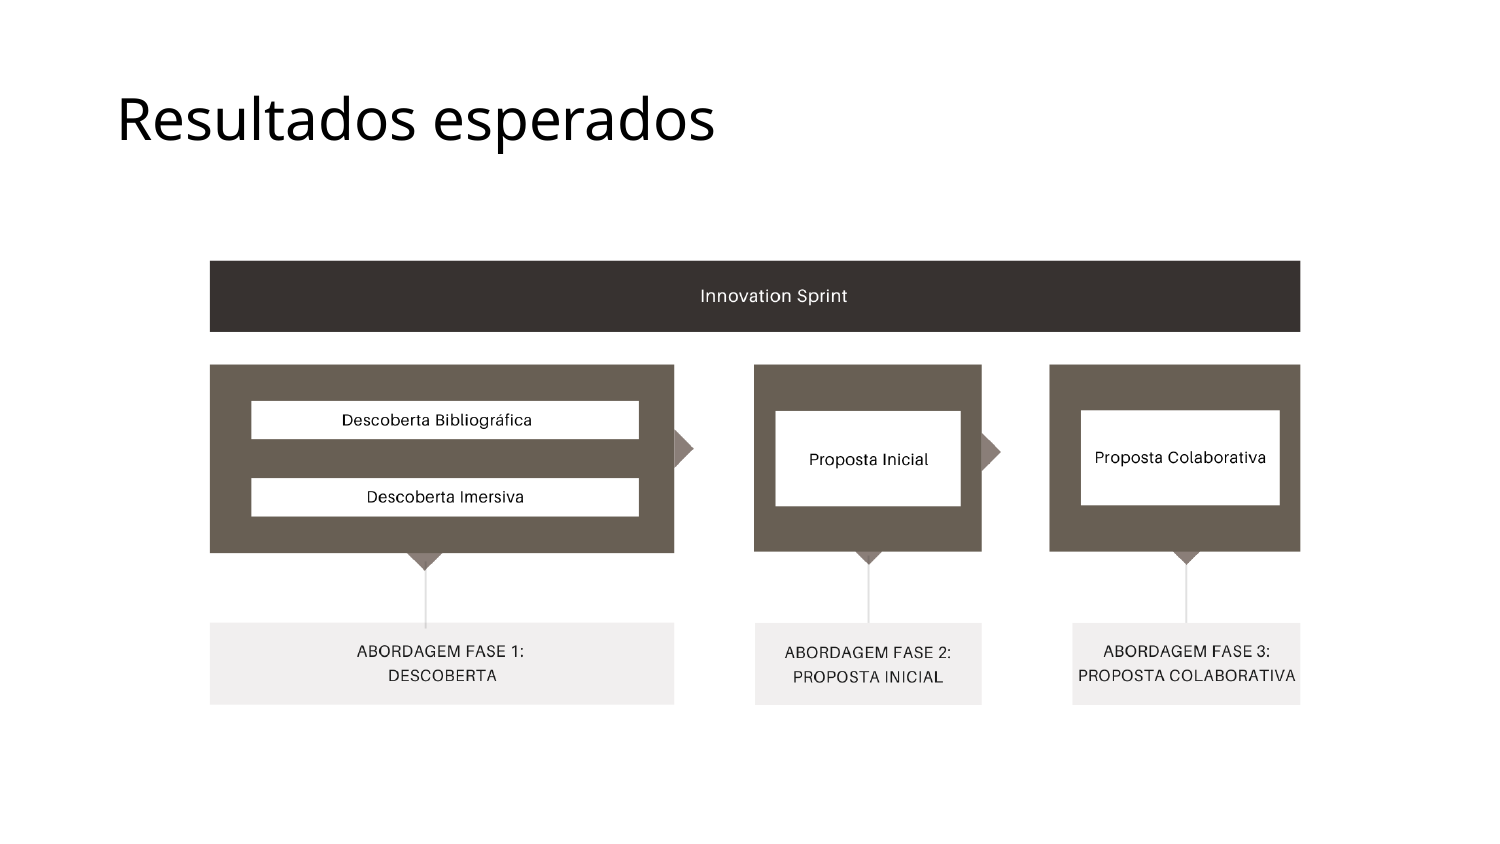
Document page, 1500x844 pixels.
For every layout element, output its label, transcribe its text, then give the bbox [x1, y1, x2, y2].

title Resultados esperados [101, 67, 878, 163]
picture [101, 225, 1407, 778]
